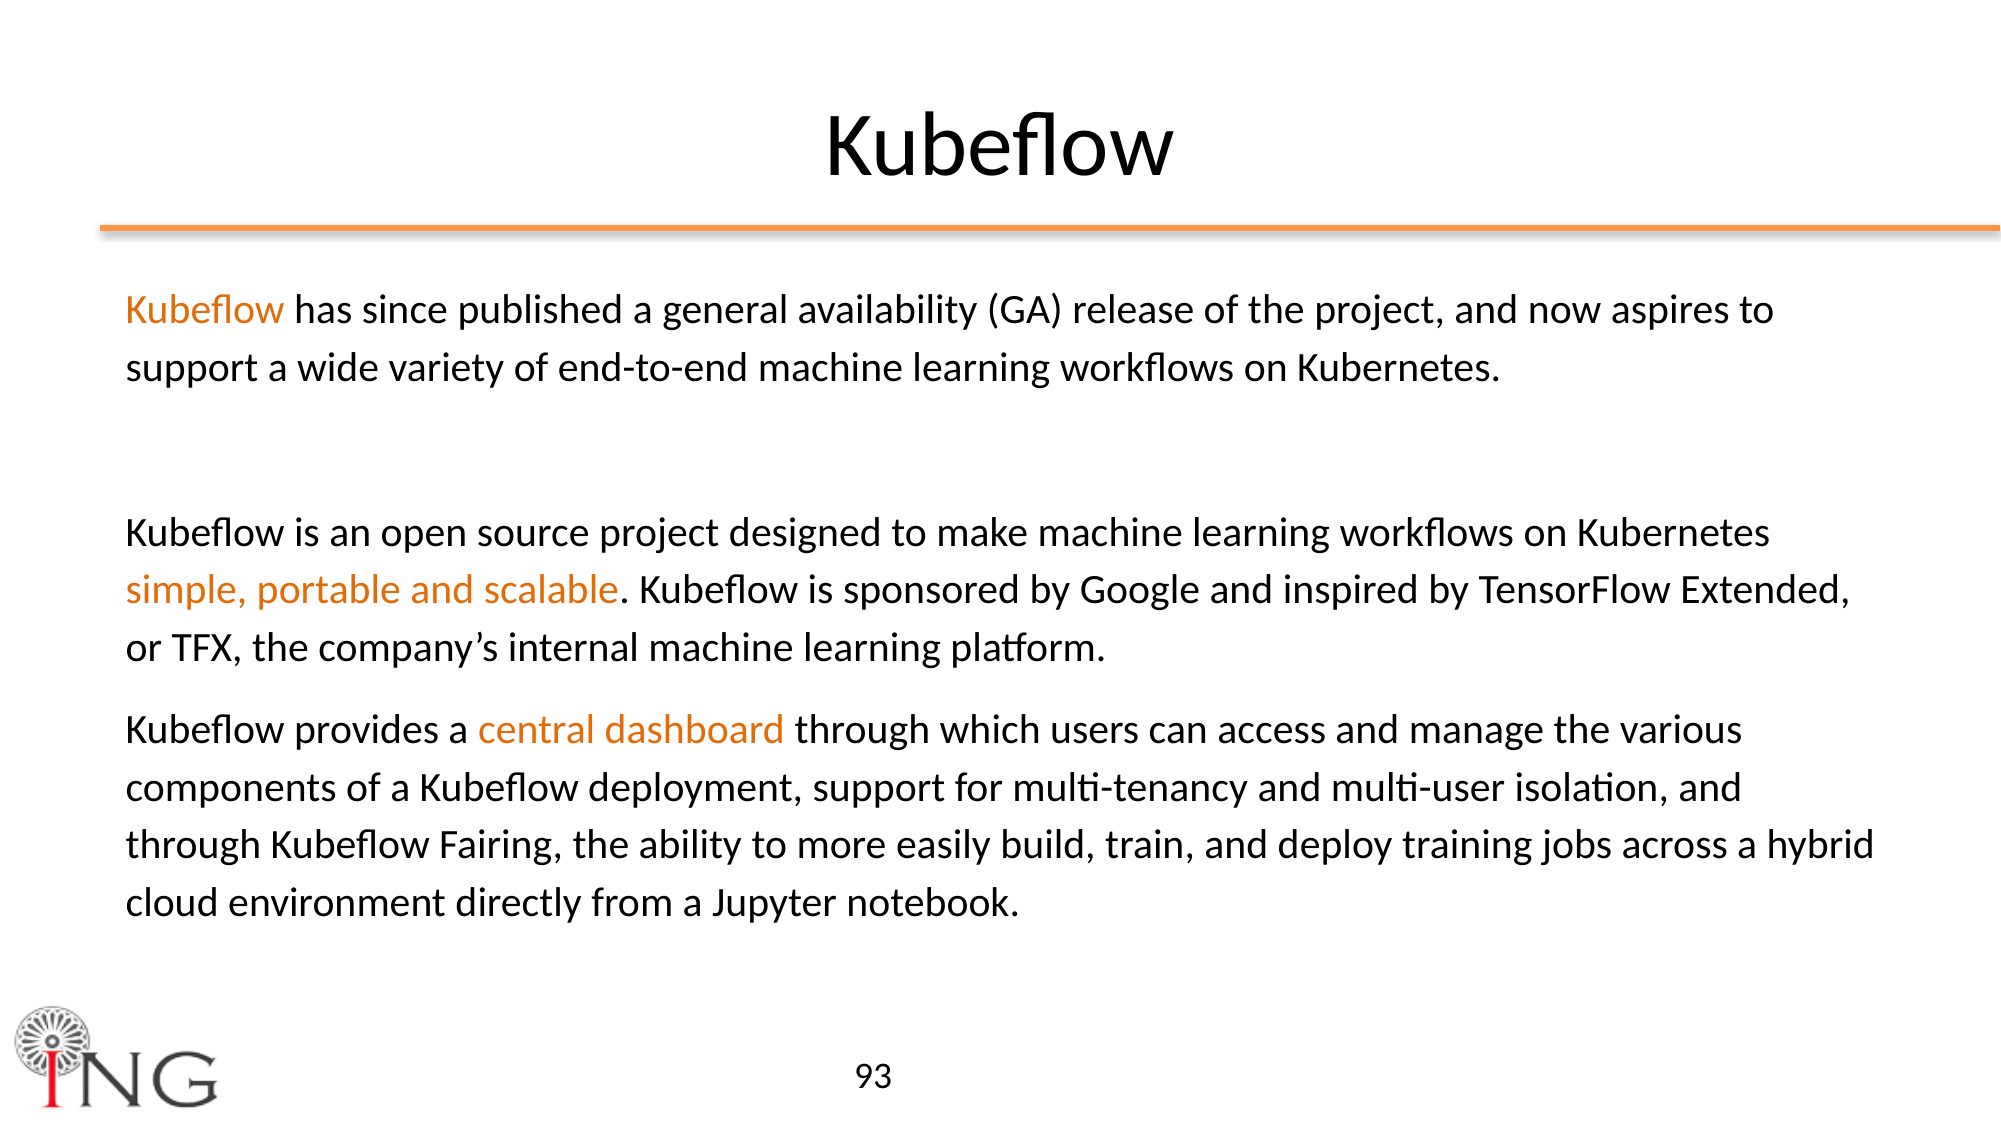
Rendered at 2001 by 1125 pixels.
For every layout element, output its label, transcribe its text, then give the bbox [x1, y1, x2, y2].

list Kubeflow has since published a general availability (GA) release of the project, and now aspires to support a wide variety of end-to-end machine learning workflows on Kubernetes. Kubeflow is an open source project designed to make machine learning workflows on Kubernetes simple, portable and scalable. Kubeflow is sponsored by Google and inspired by TensorFlow Extended, or TFX, the company’s internal machine learning platform. Kubeflow provides a central dashboard through which users can access and manage the various components of a Kubeflow deployment, support for multi-tenancy and multi-user isolation, and through Kubeflow Fairing, the ability to more easily build, train, and deploy training jobs across a hybrid cloud environment directly from a Jupyter notebook. [110, 266, 1900, 1010]
slide_number ‹#› [839, 1043, 1900, 1104]
picture [0, 987, 244, 1125]
text_box Kubeflow [99, 45, 1900, 233]
